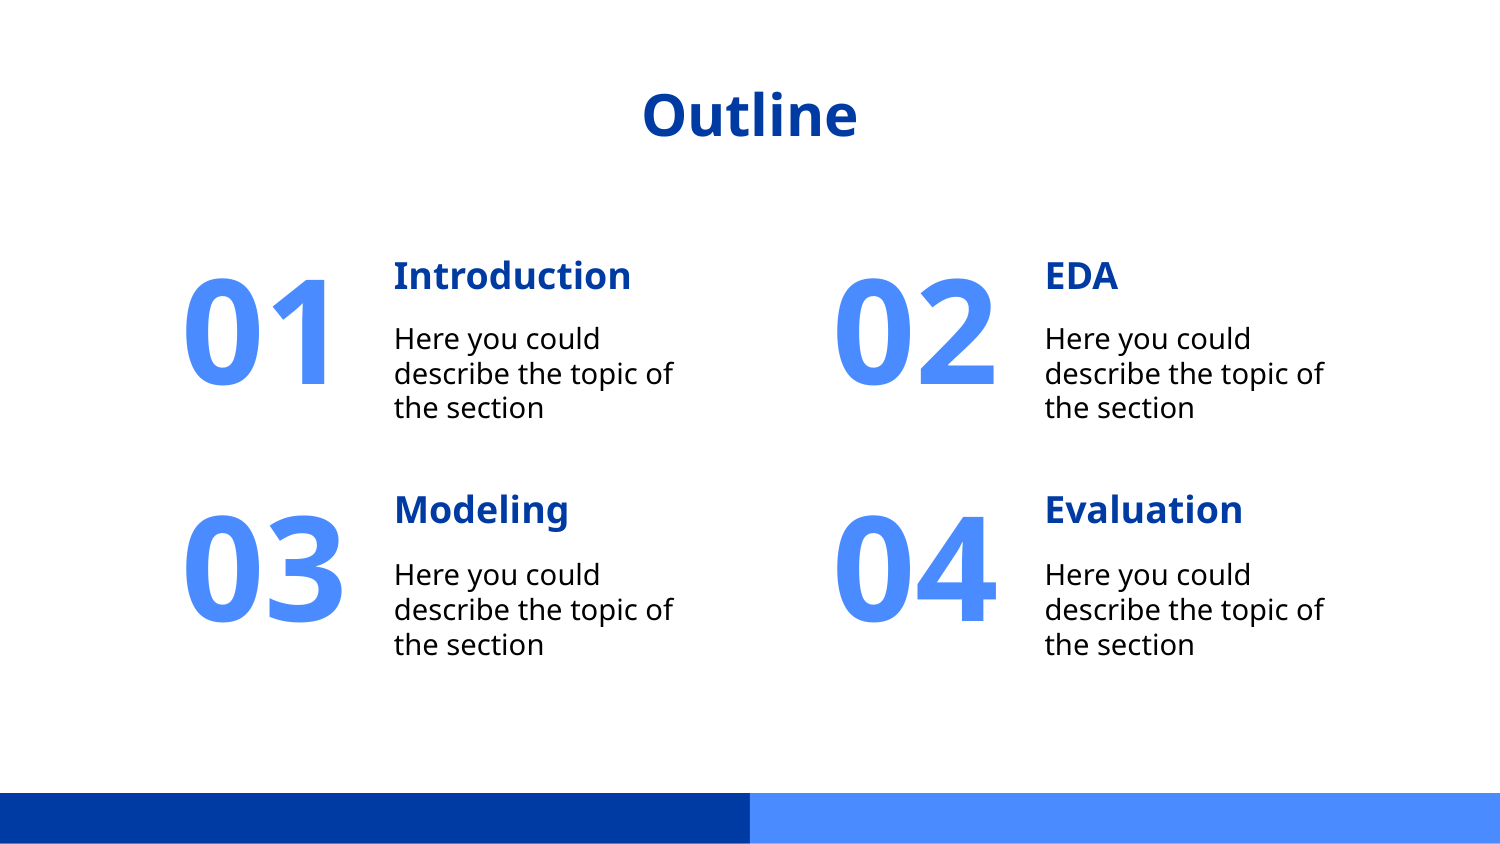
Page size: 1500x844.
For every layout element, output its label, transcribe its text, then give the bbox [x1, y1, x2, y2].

title 02 [768, 249, 1014, 404]
subtitle Here you could describe the topic of the section [1029, 541, 1383, 667]
title 04 [768, 485, 1014, 641]
title Evaluation [1029, 470, 1383, 534]
title Introduction [379, 237, 732, 301]
title Outline [117, 62, 1383, 157]
subtitle Here you could describe the topic of the section [1029, 304, 1383, 431]
title Modeling [379, 470, 732, 534]
title 01 [117, 249, 363, 404]
subtitle Here you could describe the topic of the section [379, 541, 732, 667]
subtitle Here you could describe the topic of the section [379, 304, 732, 431]
title EDA [1029, 237, 1383, 301]
title 03 [117, 485, 363, 641]
